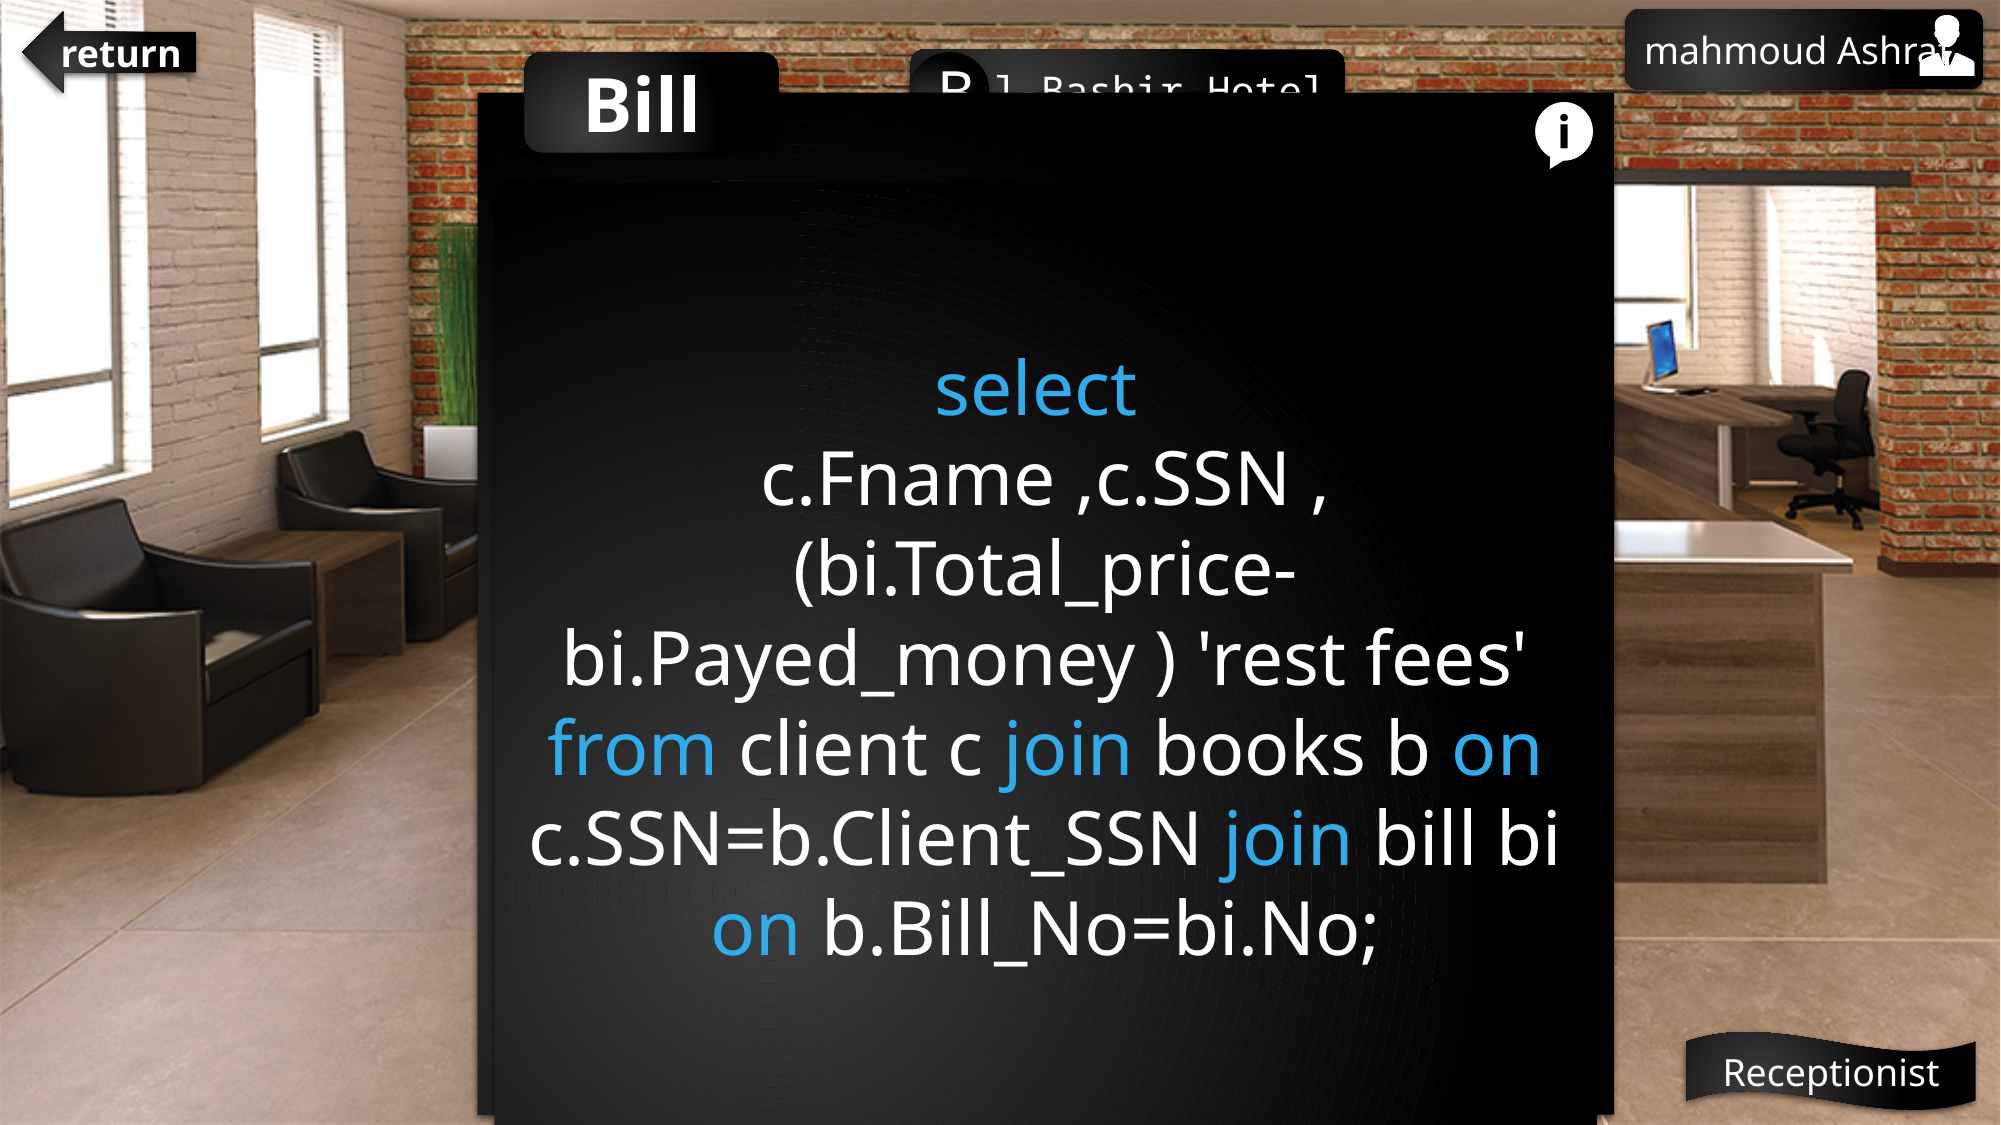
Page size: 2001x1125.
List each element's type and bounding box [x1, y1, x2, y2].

text_box [910, 49, 1346, 131]
picture [0, 0, 2000, 1125]
